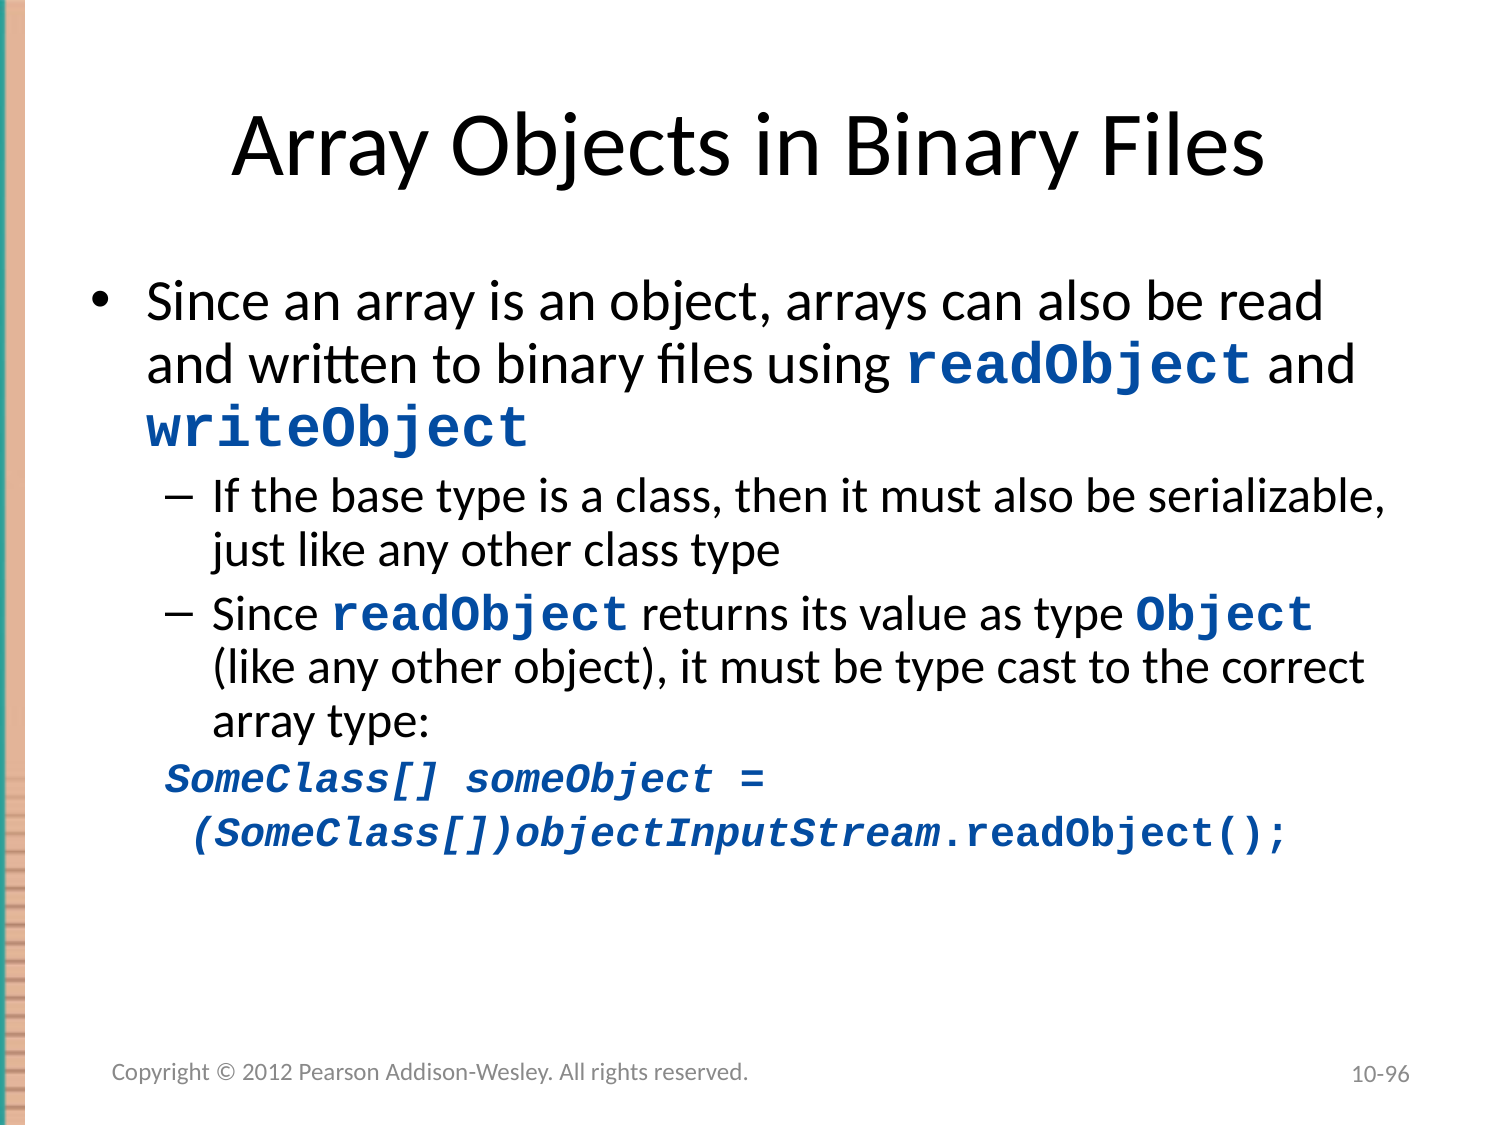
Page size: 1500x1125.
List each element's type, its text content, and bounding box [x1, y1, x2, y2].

picture [0, 0, 25, 1125]
slide_number 10-96 [1074, 1042, 1425, 1103]
list Since an array is an object, arrays can also be read and written to binary files using readObject and writeObject If the base type is a class, then it must also be serializable, just like any other class type Since readObject returns its value as type Object (like any other object), it must be type cast to the correct array type: SomeClass[] someObject = (SomeClass[])objectInputStream.readObject(); [74, 262, 1426, 1006]
footer Copyright © 2012 Pearson Addison-Wesley. All rights reserved. [75, 1040, 788, 1100]
title Array Objects in Binary Files [74, 44, 1426, 233]
